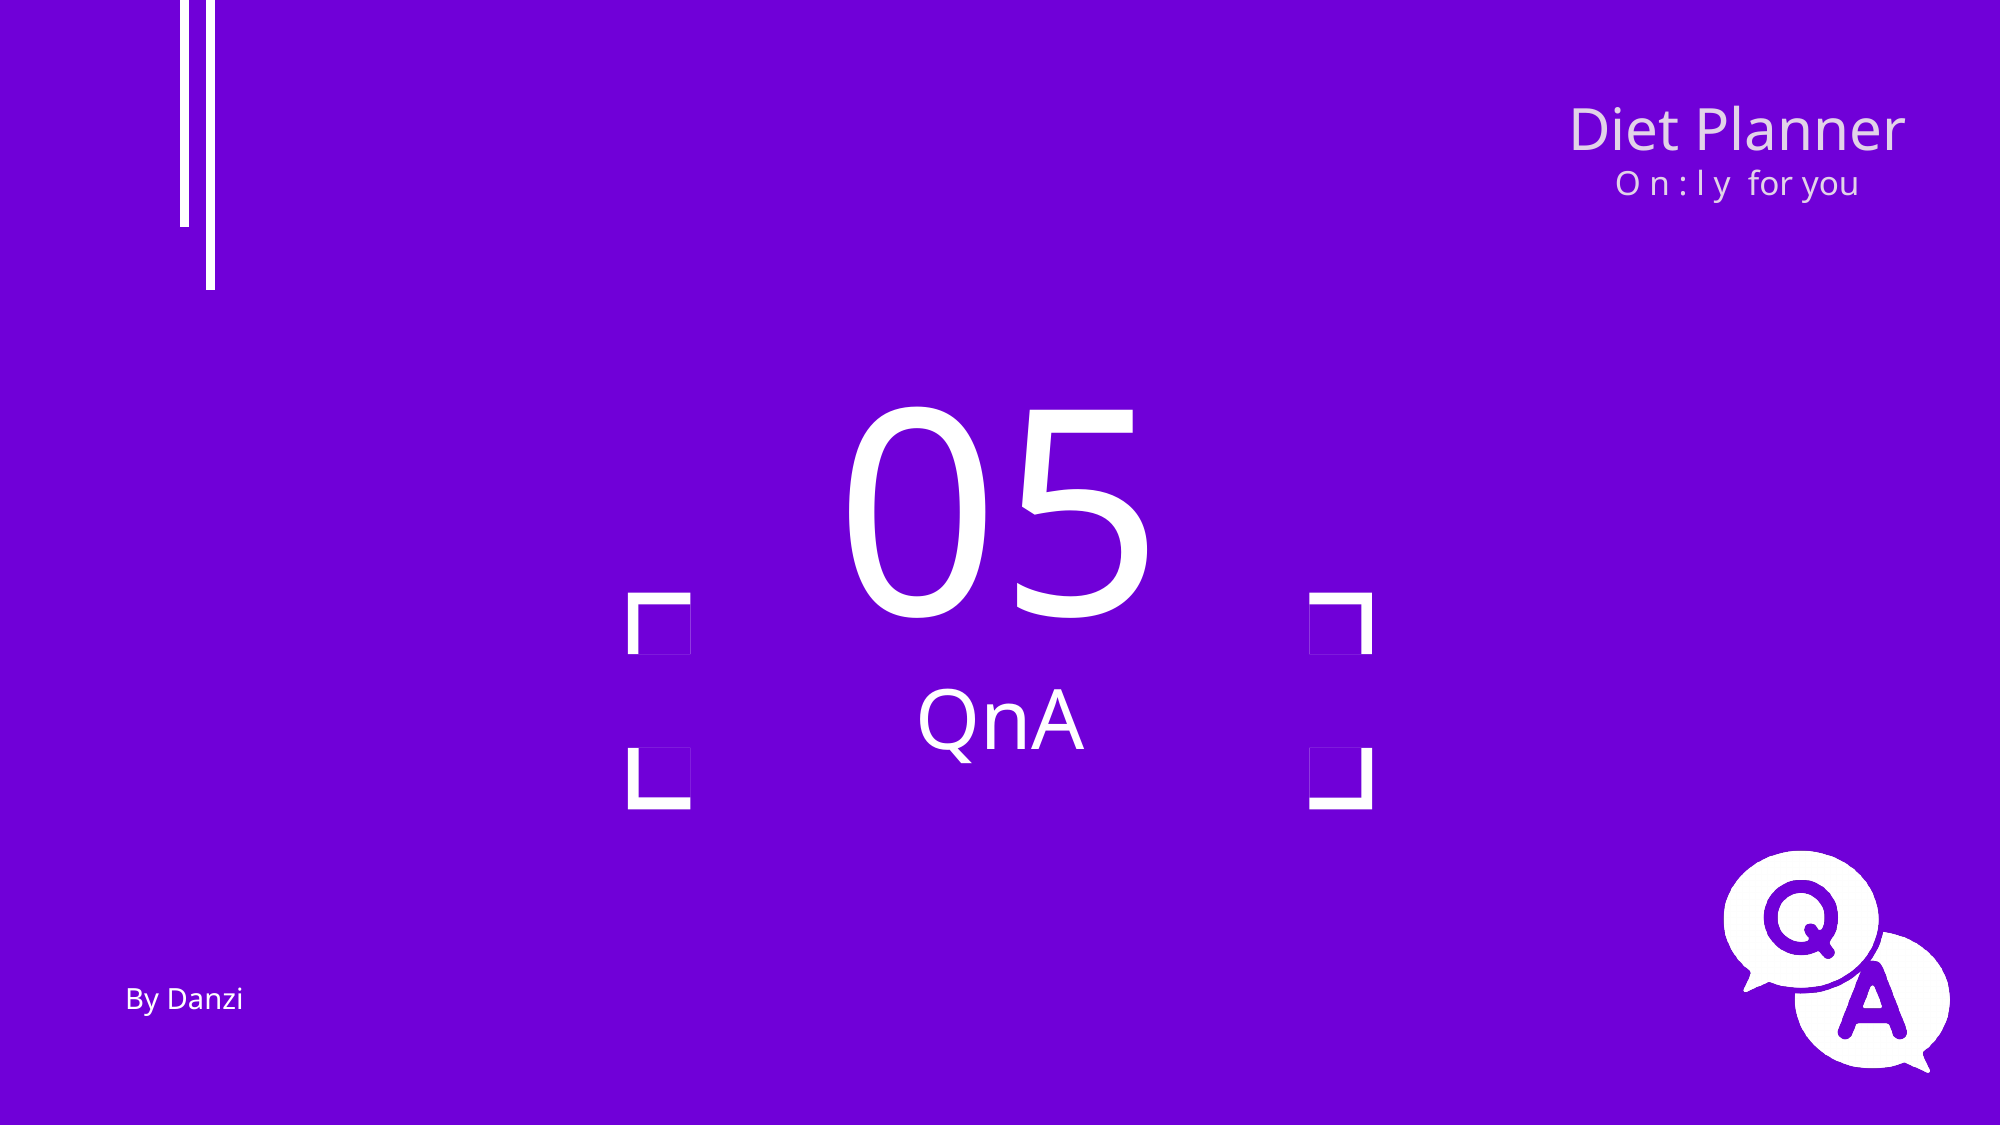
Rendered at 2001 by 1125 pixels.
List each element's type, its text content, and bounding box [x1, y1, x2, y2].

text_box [1308, 747, 1373, 811]
text_box Diet Planner O n : l y for you [1531, 84, 1944, 210]
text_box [627, 747, 692, 811]
text_box 05 [641, 147, 1359, 680]
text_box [1308, 592, 1373, 655]
picture [1717, 842, 1956, 1080]
text_box By Danzi [72, 972, 297, 1023]
text_box QnA [641, 680, 1359, 774]
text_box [627, 592, 691, 655]
